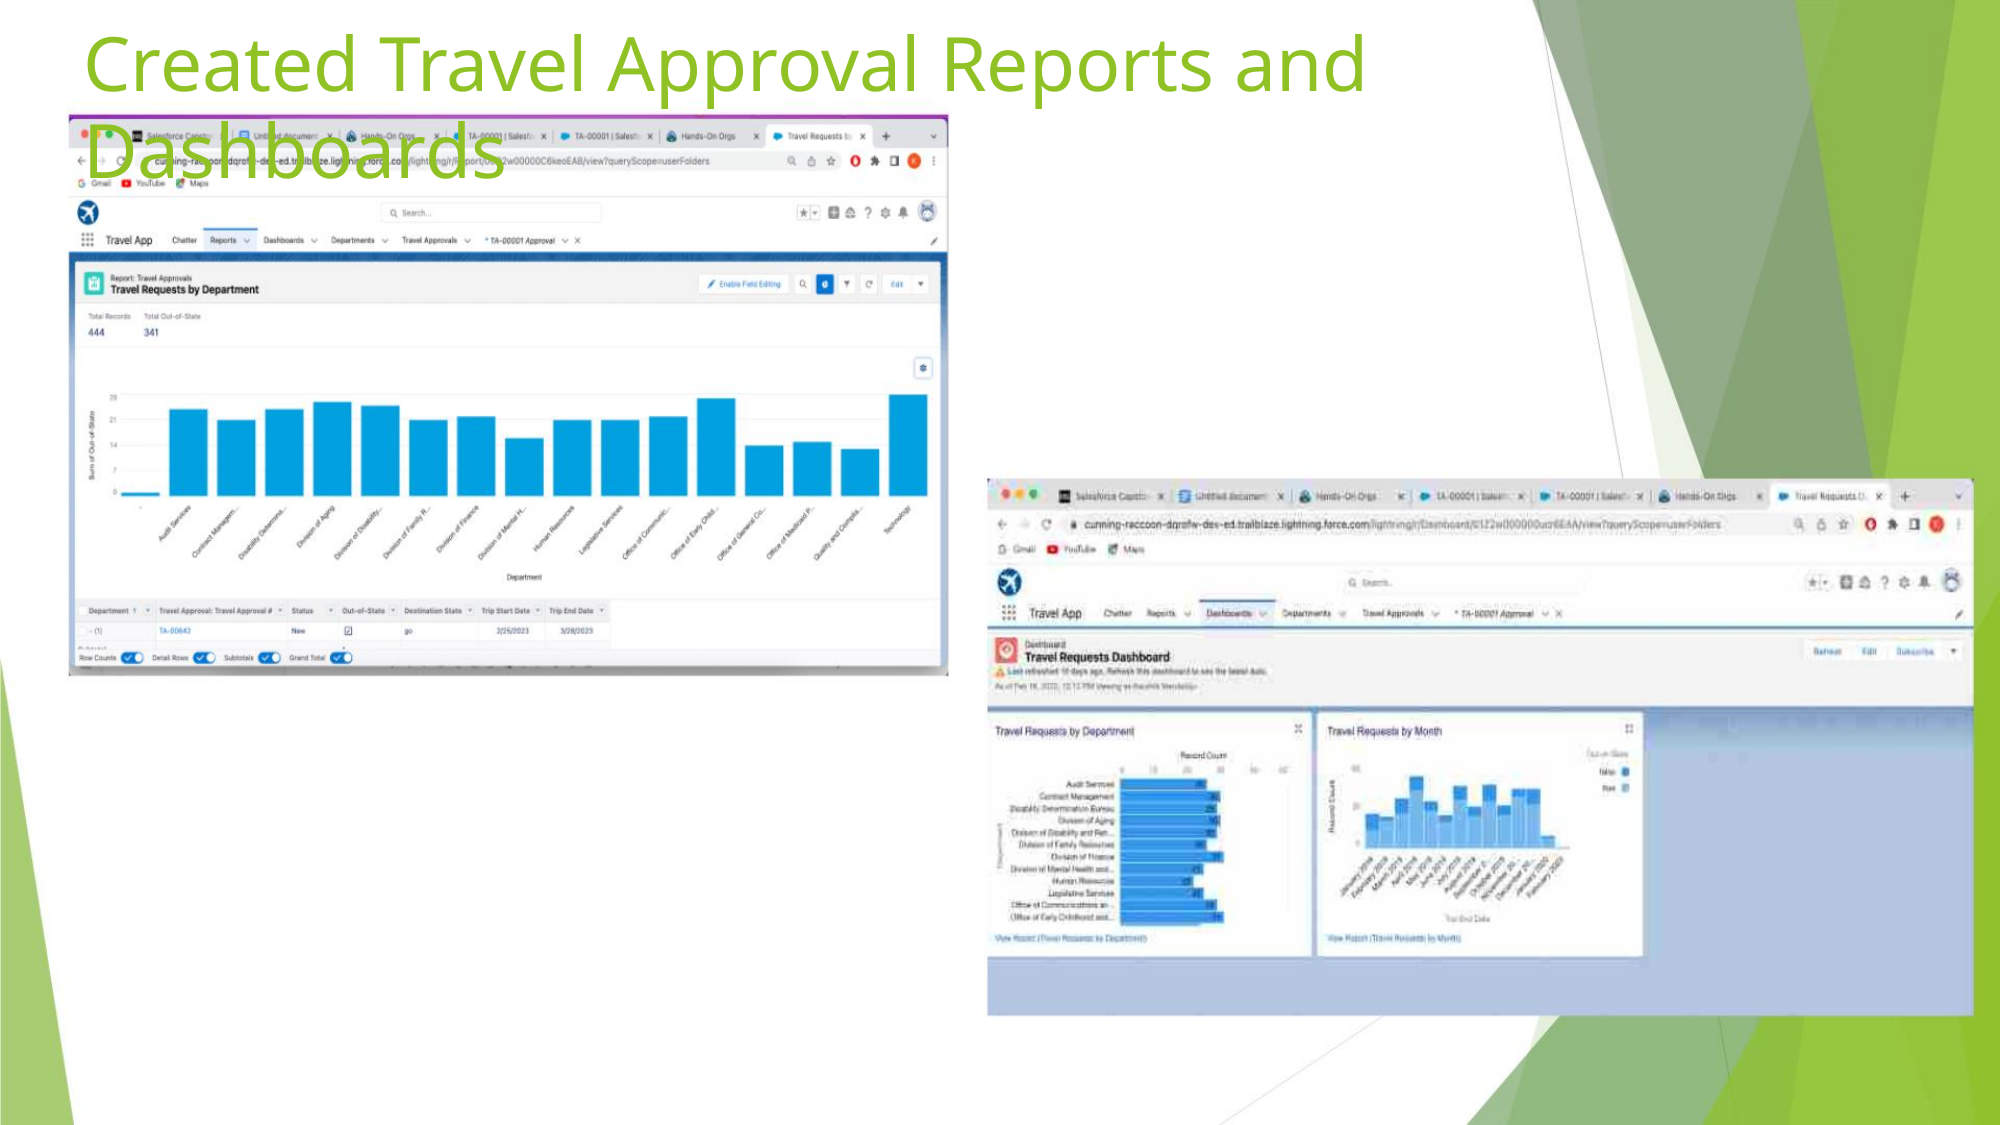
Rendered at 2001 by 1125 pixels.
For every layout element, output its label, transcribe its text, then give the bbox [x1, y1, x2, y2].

text_box [0, 0, 2000, 1125]
text_box Created Travel Approval Reports and Dashboards [83, 19, 1752, 194]
